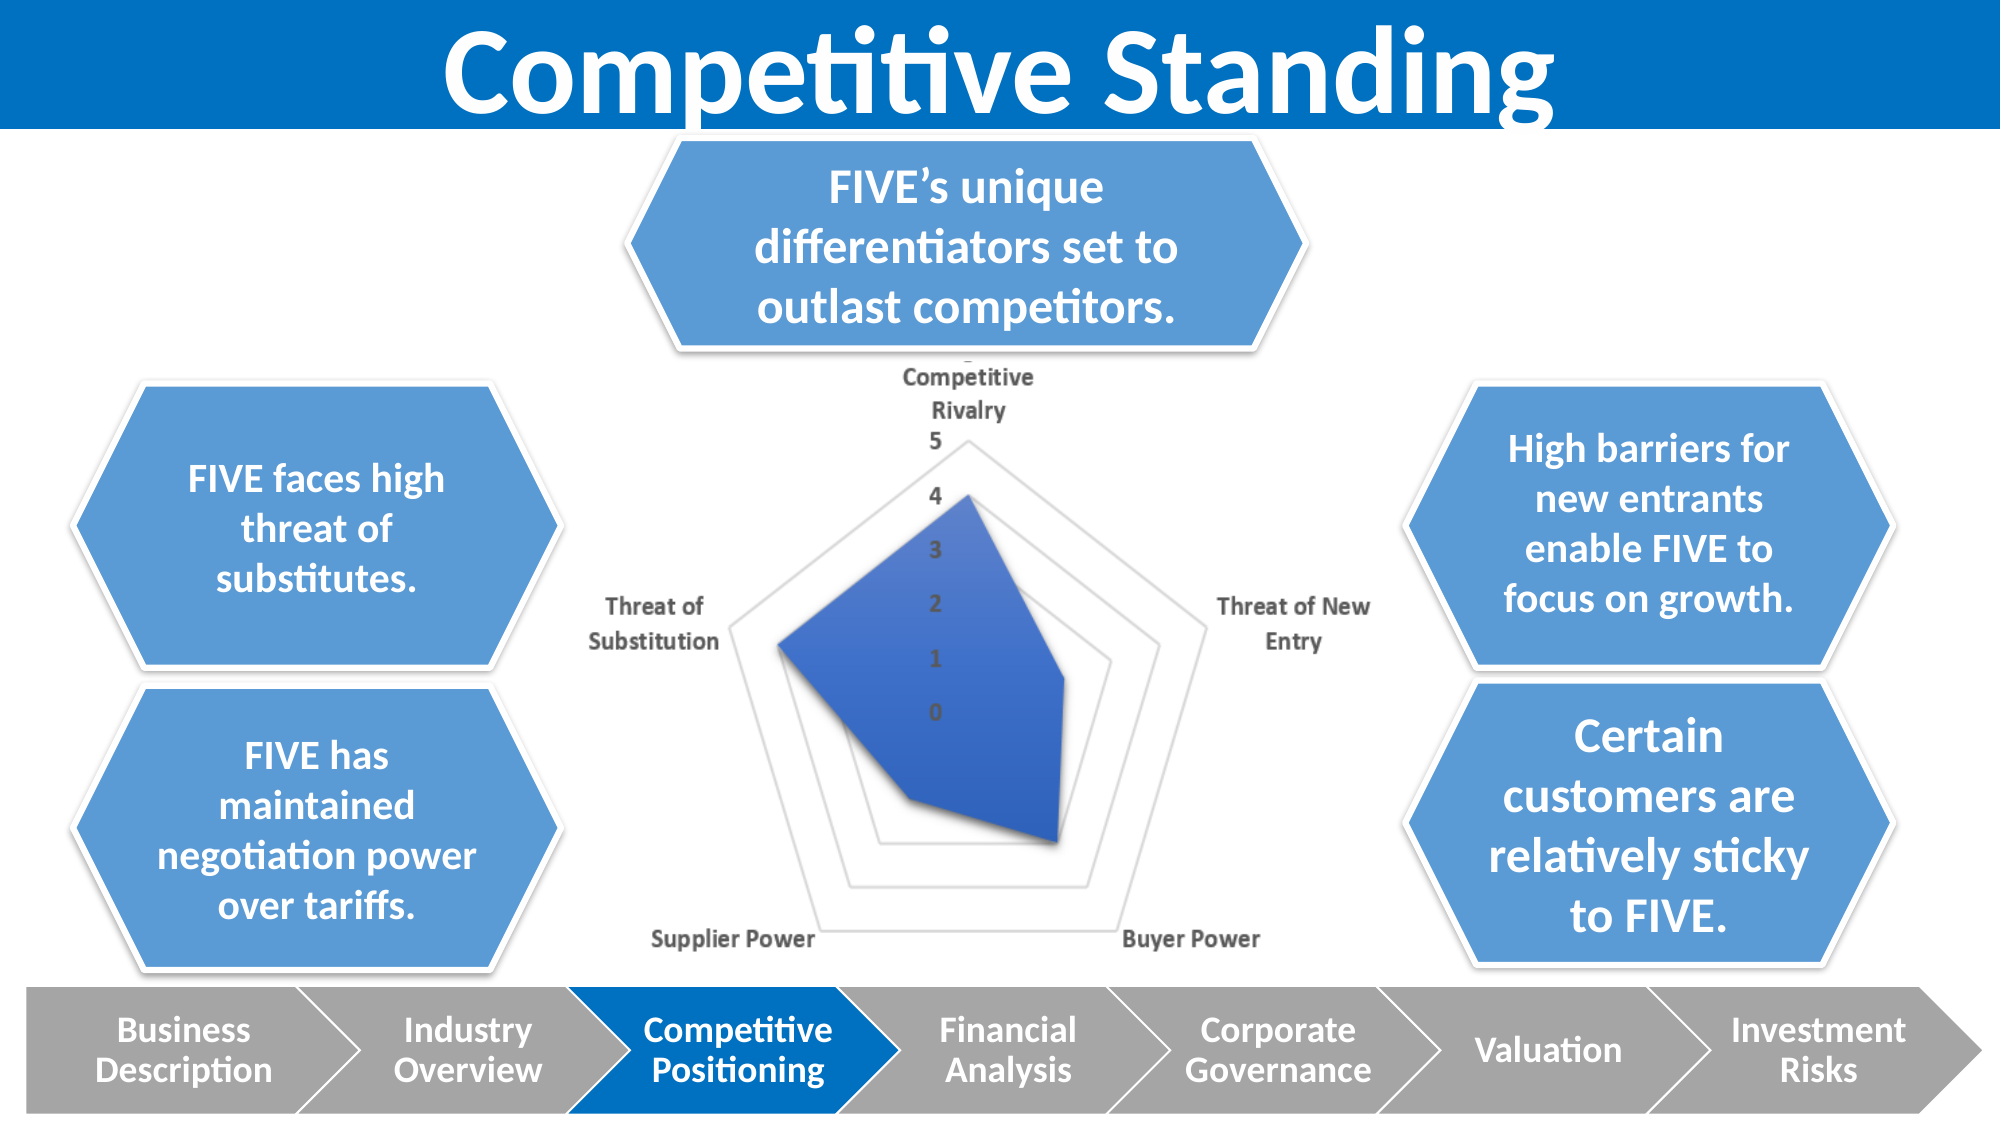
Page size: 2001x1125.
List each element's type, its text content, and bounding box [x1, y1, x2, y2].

text_box FIVE faces high threat of substitutes. [70, 380, 555, 671]
picture [560, 361, 1390, 976]
text_box Certain customers are relatively sticky to FIVE. [1402, 677, 1897, 969]
text_box High barriers for new entrants enable FIVE to focus on growth. [1402, 380, 1897, 671]
text_box Competitive Standing [0, 0, 2000, 128]
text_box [25, 985, 1984, 1115]
text_box FIVE’s unique differentiators set to outlast competitors. [624, 134, 1310, 352]
text_box FIVE has maintained negotiation power over tariffs. [70, 682, 555, 974]
